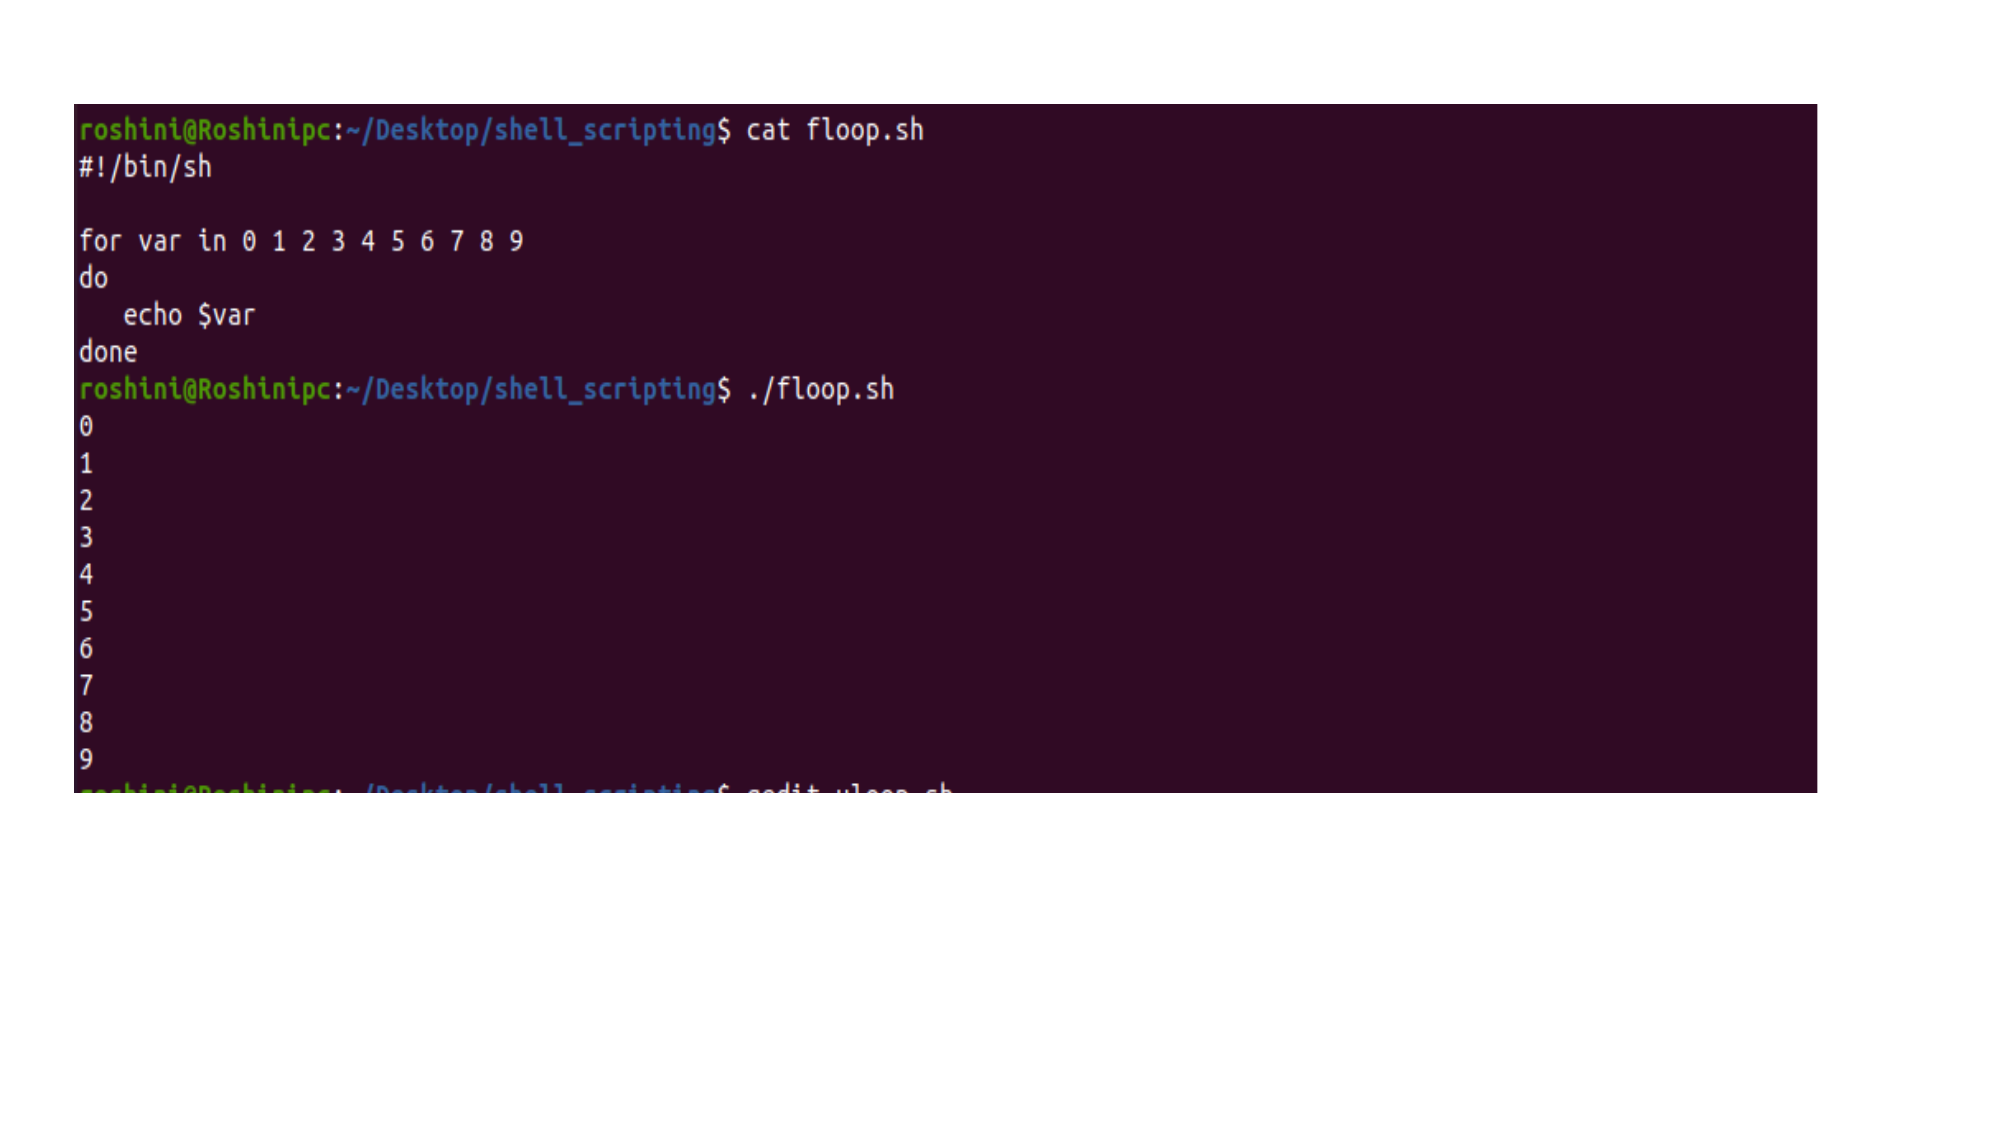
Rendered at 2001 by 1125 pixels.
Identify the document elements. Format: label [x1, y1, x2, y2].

picture [74, 104, 1818, 793]
